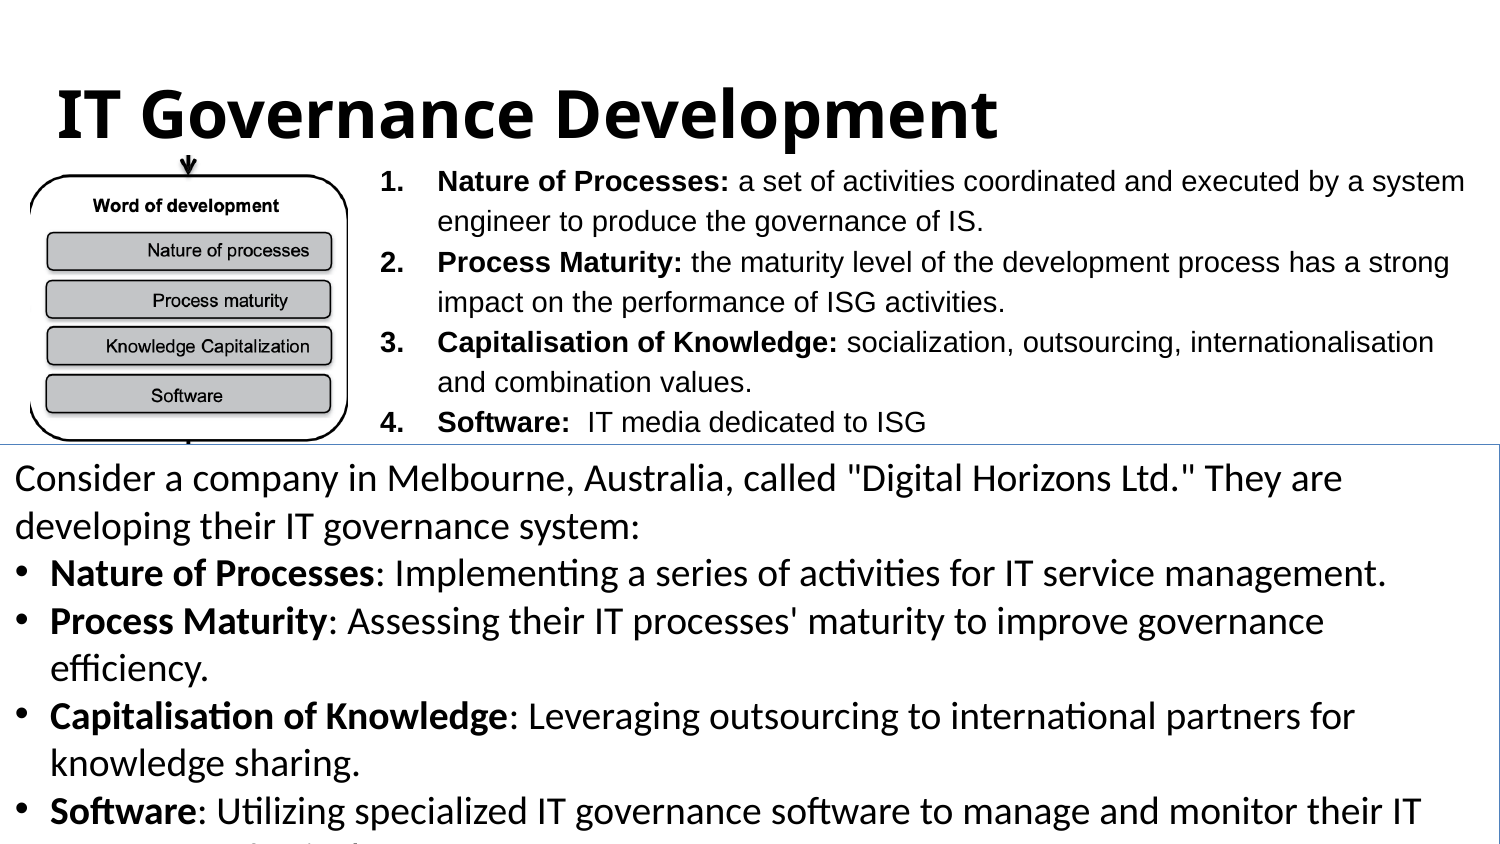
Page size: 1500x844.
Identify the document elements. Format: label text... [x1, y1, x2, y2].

picture [30, 154, 348, 458]
text_box Consider a company in Melbourne, Australia, called "Digital Horizons Ltd." They are developing their IT governance system: Nature of Processes: Implementing a series of activities for IT service management. Process Maturity: Assessing their IT processes' maturity to improve governance efficiency. Capitalisation of Knowledge: Leveraging outsourcing to international partners for knowledge sharing. Software: Utilizing specialized IT governance software to manage and monitor their IT resources effectively. [0, 444, 1500, 844]
text_box Nature of Processes: a set of activities coordinated and executed by a system engineer to produce the governance of IS. Process Maturity: the maturity level of the development process has a strong impact on the performance of ISG activities. Capitalisation of Knowledge: socialization, outsourcing, internationalisation and combination values. Software: IT media dedicated to ISG [347, 142, 1500, 444]
text_box IT Governance Development [57, 56, 1403, 153]
